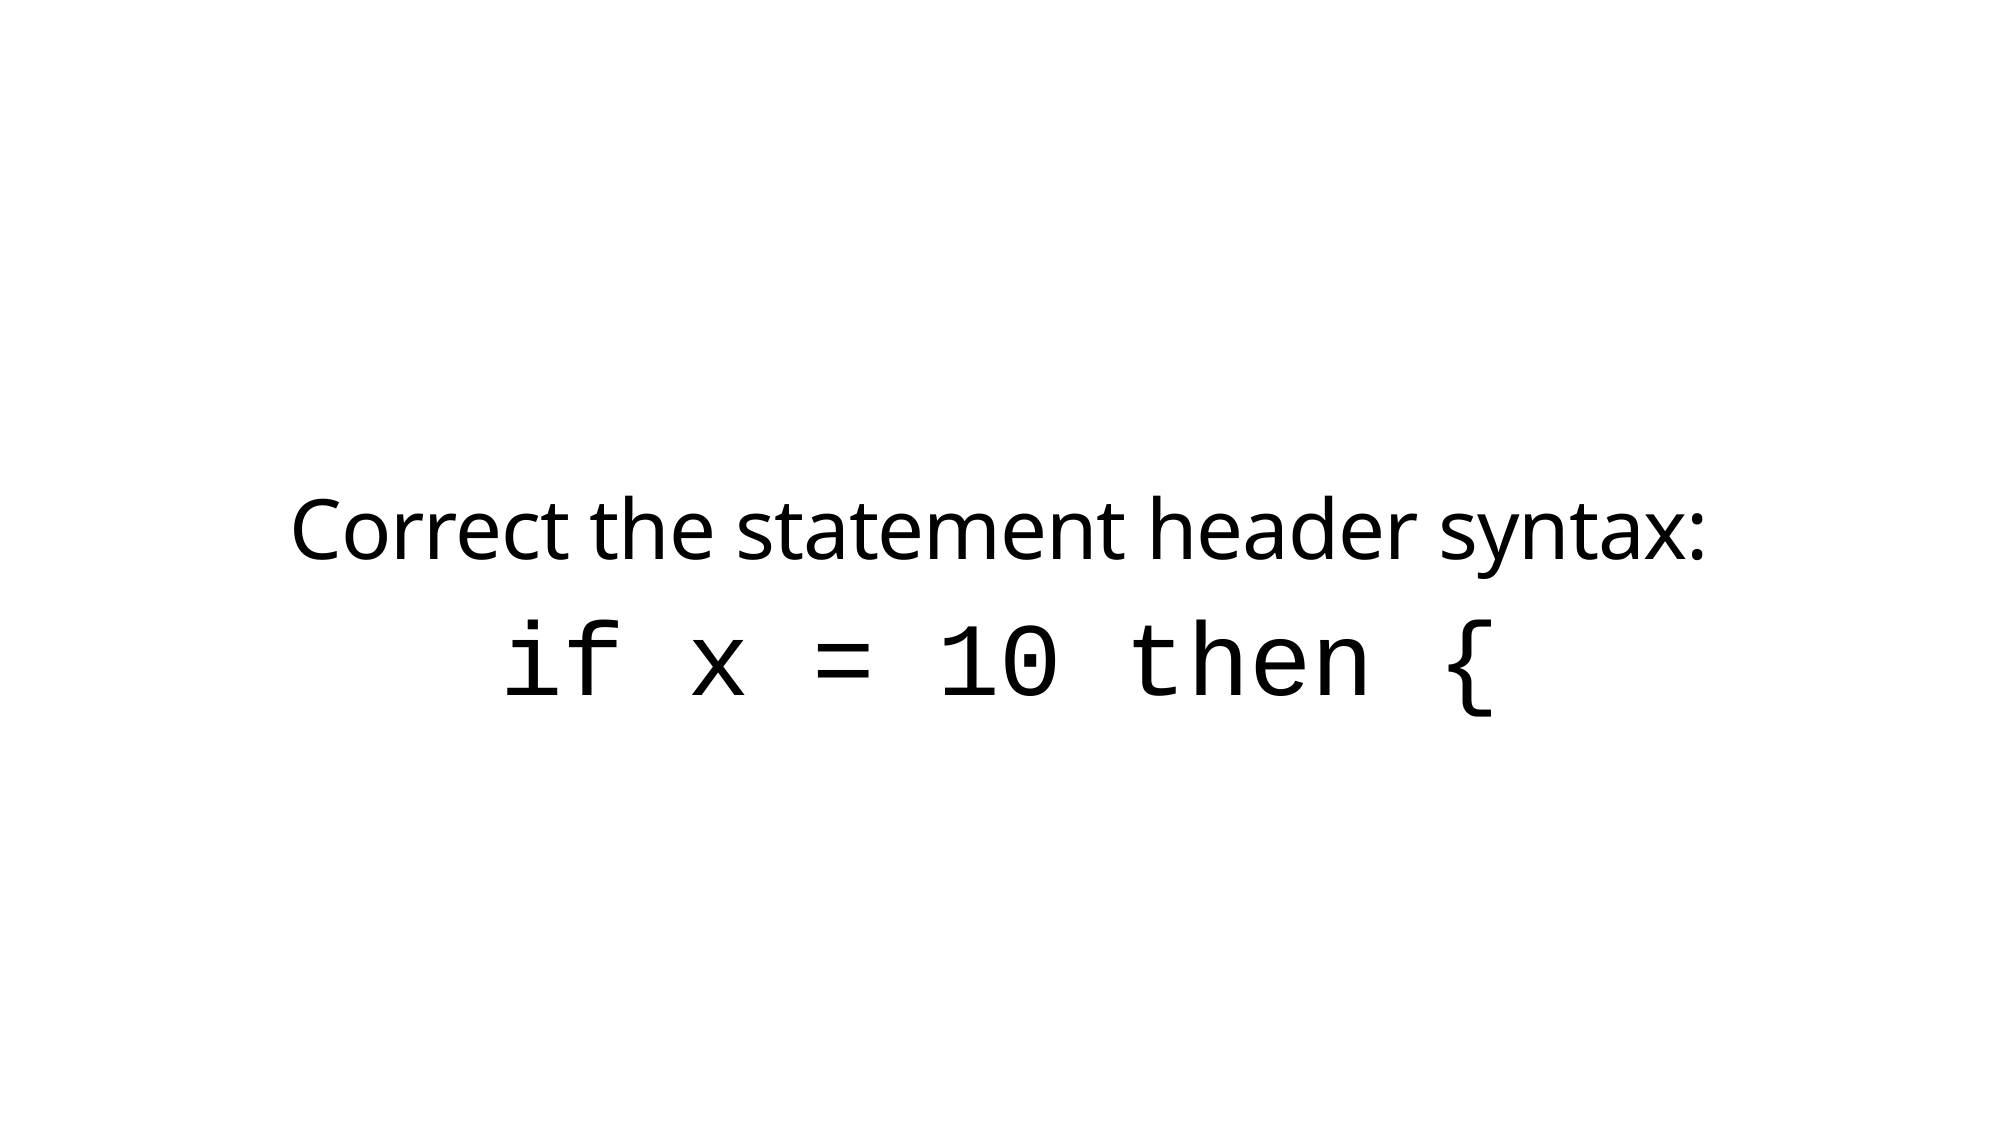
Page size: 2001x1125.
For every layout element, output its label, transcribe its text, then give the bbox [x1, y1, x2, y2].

title Correct the statement header syntax: [164, 184, 1836, 576]
subtitle if x = 10 then { [203, 590, 1797, 863]
